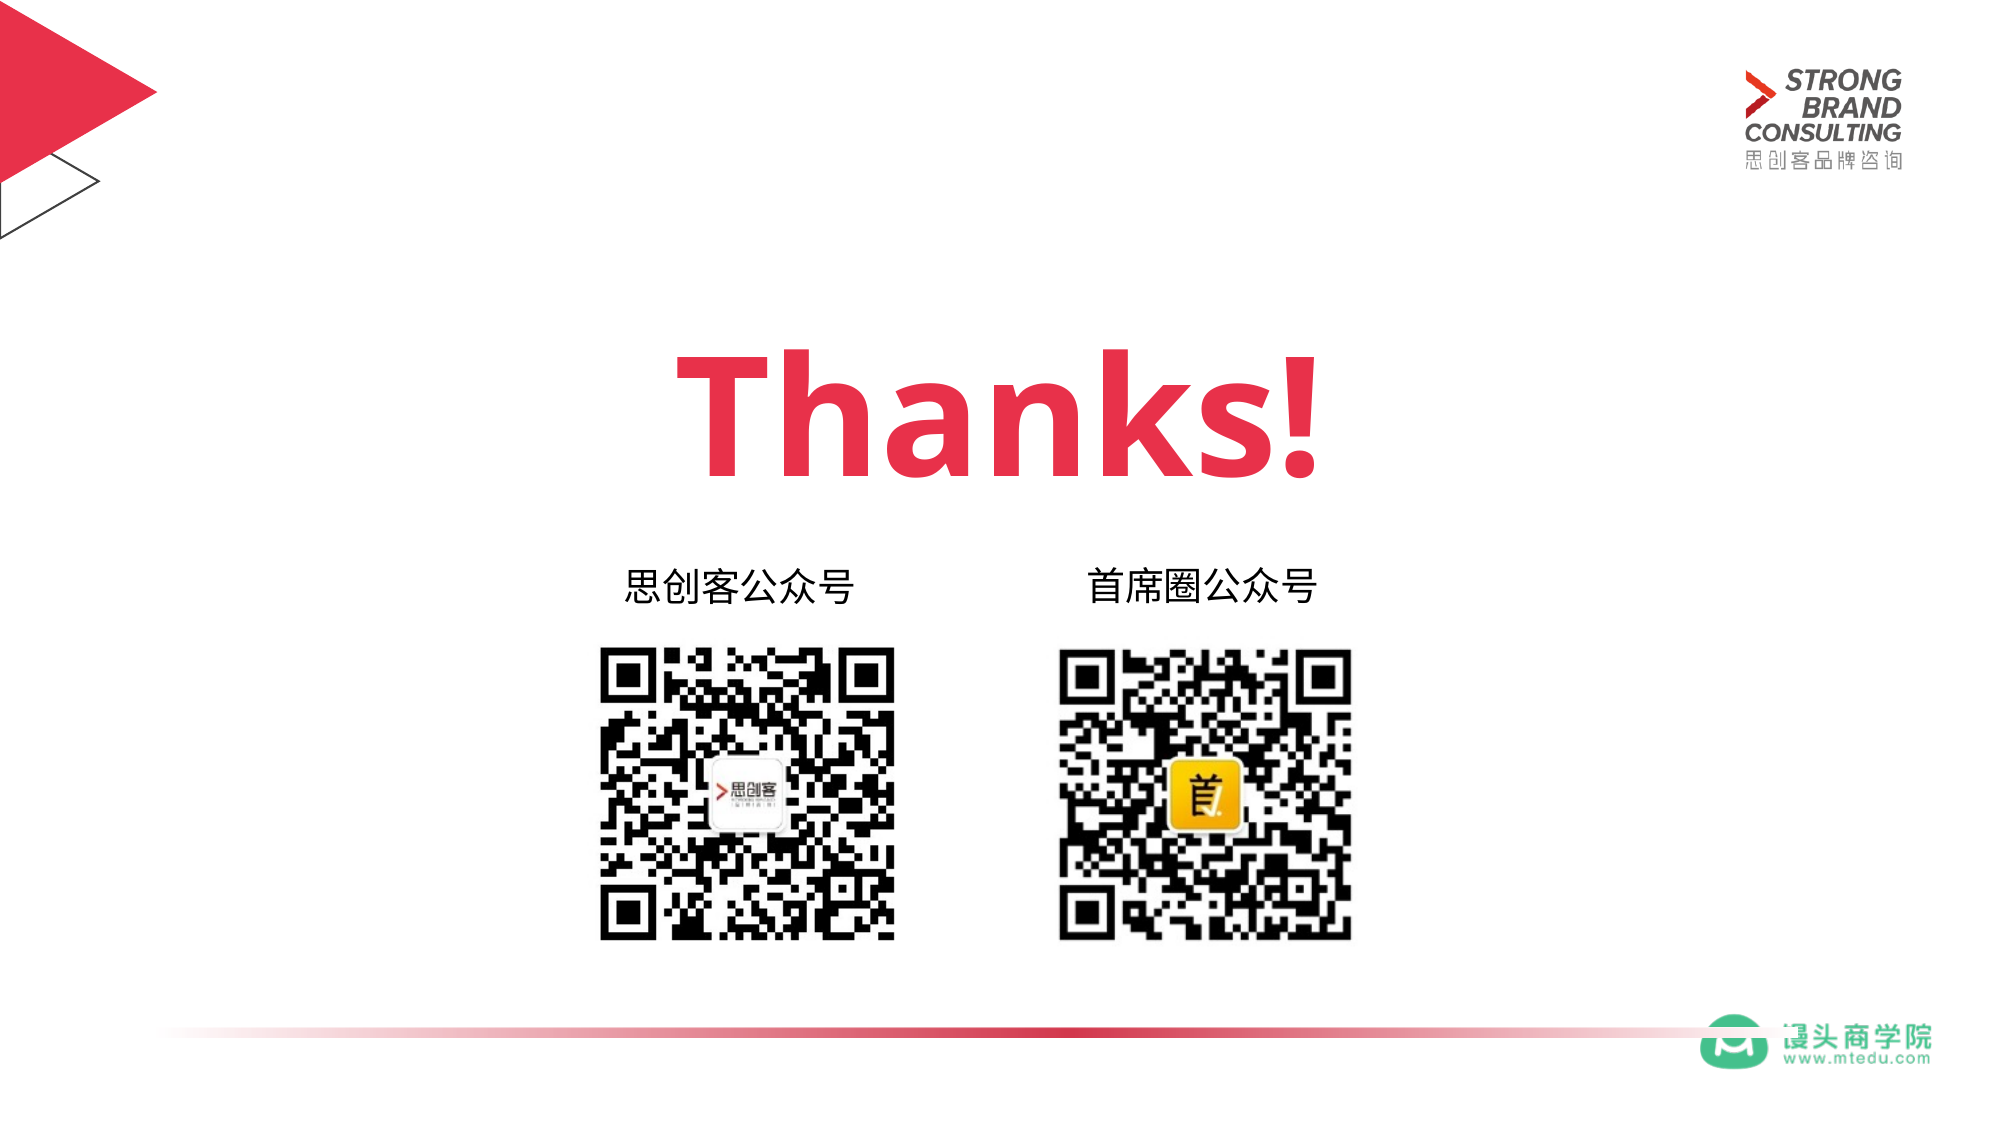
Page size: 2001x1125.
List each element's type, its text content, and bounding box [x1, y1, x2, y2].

text_box 思创客公众号 [608, 554, 887, 617]
picture [1683, 37, 1965, 211]
text_box Thanks! [654, 299, 1345, 520]
picture [577, 624, 918, 965]
picture [155, 1000, 1965, 1085]
picture [1036, 626, 1375, 965]
text_box 首席圈公众号 [1071, 553, 1351, 616]
